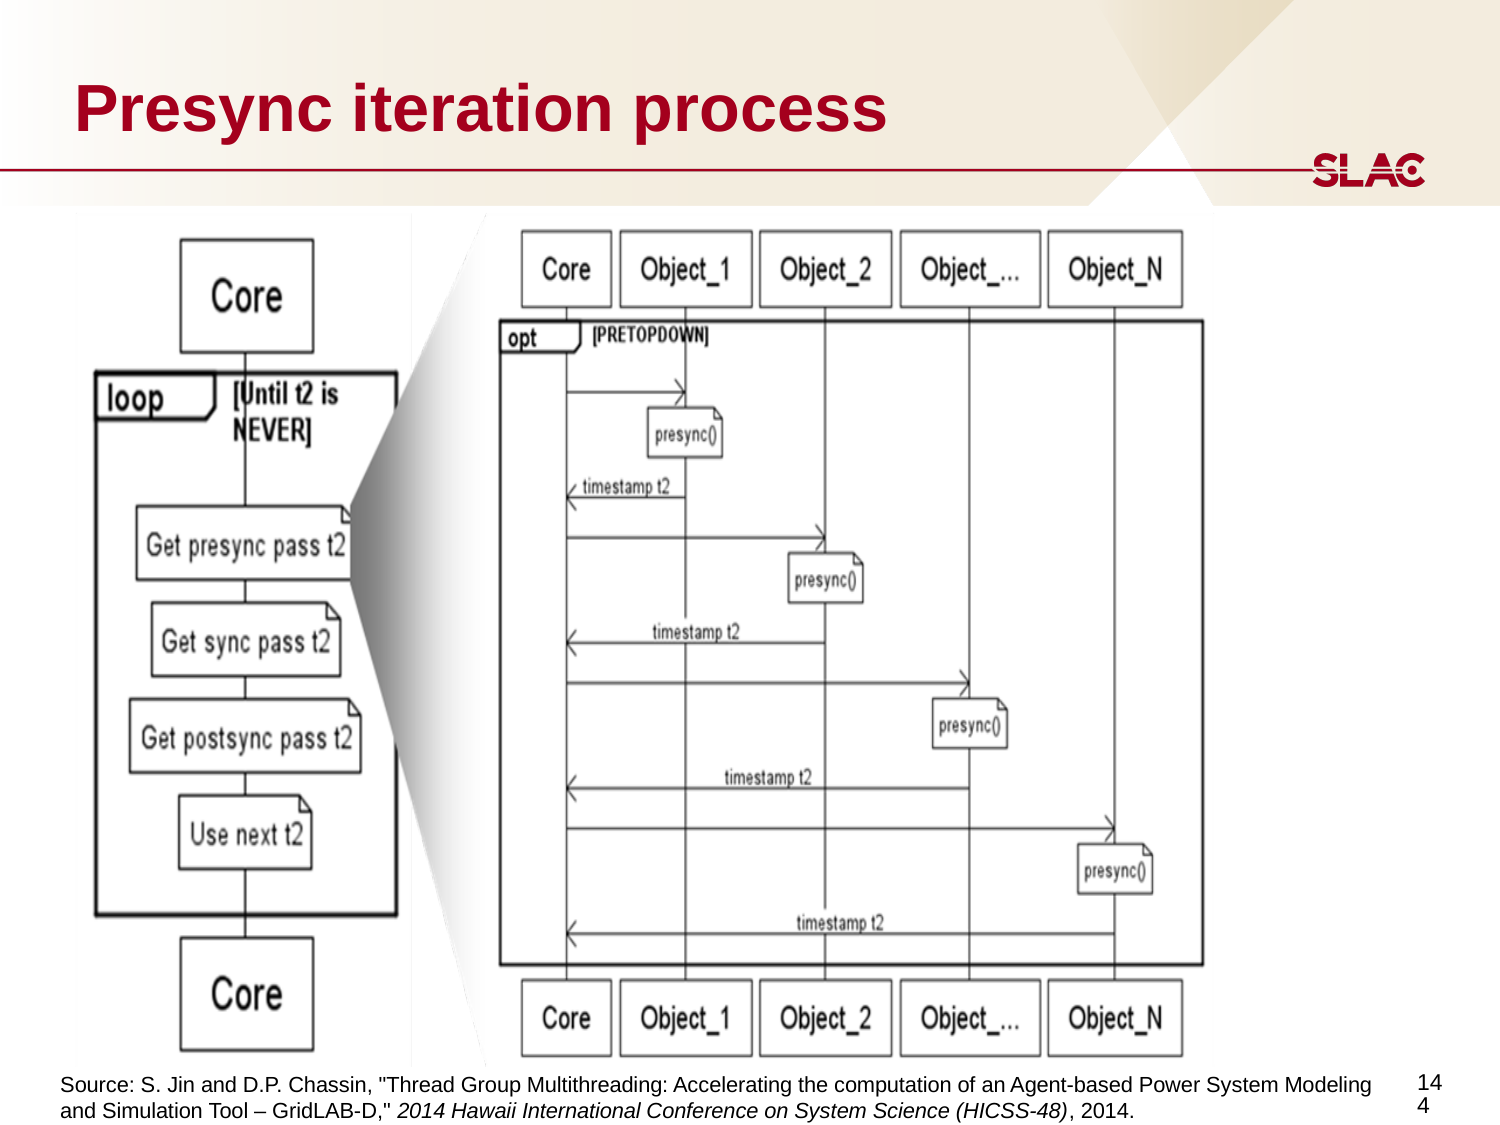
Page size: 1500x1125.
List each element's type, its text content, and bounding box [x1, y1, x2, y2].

picture [0, 0, 1500, 206]
picture [73, 212, 1216, 1070]
slide_number 144 [1405, 1036, 1458, 1125]
title Presync iteration process [74, 21, 1404, 145]
text_box Source: S. Jin and D.P. Chassin, "Thread Group Multithreading: Accelerating the computation of an Agent-based Power System Modeling and Simulation Tool – GridLAB-D," 2014 Hawaii International Conference on System Science (HICSS-48), 2014. [45, 1062, 1404, 1125]
